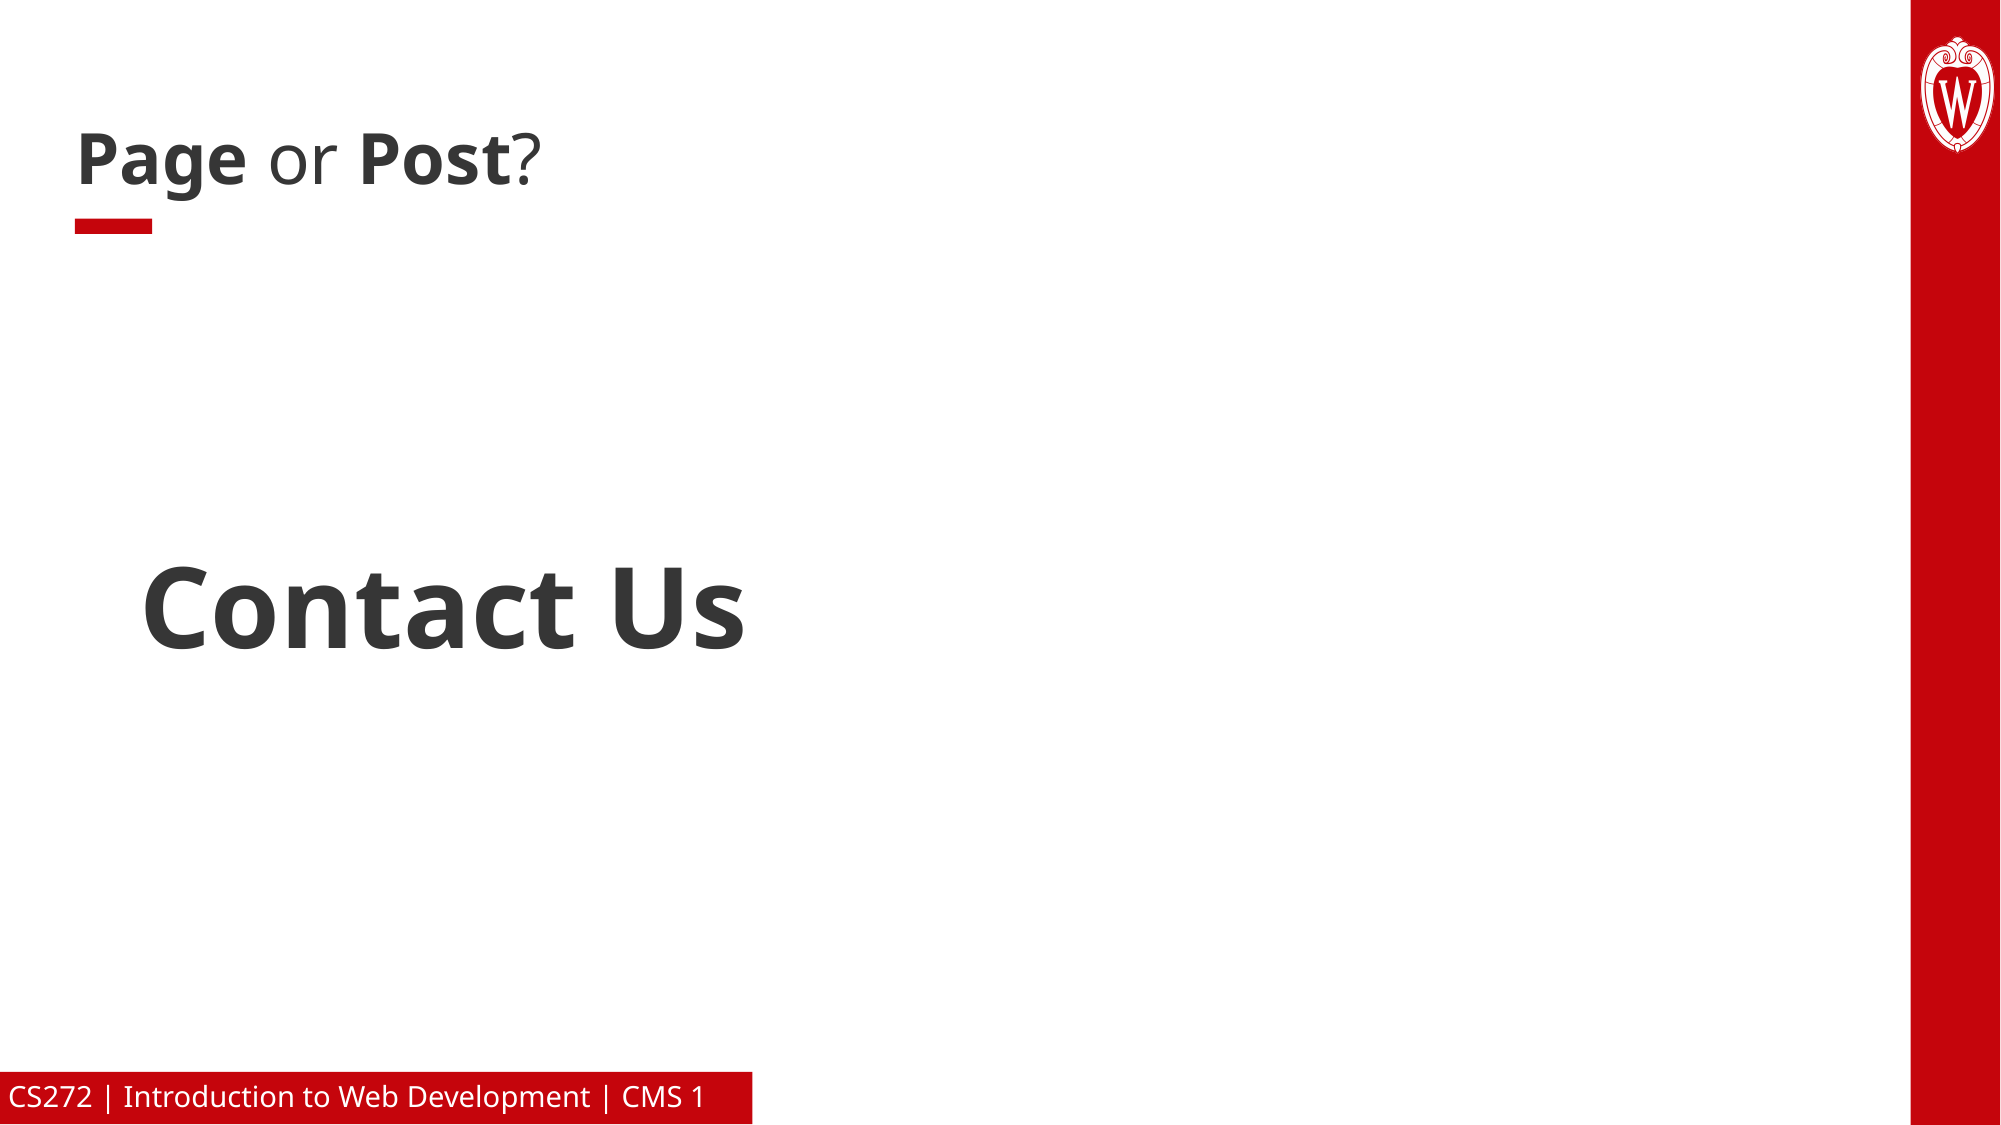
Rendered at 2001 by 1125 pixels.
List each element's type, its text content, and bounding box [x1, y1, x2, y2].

text_box CS272 | Introduction to Web Development | CMS 1 [0, 1071, 753, 1125]
list Contact Us [139, 543, 1742, 682]
picture [1920, 36, 1995, 154]
title Page or Post? [75, 115, 1863, 200]
